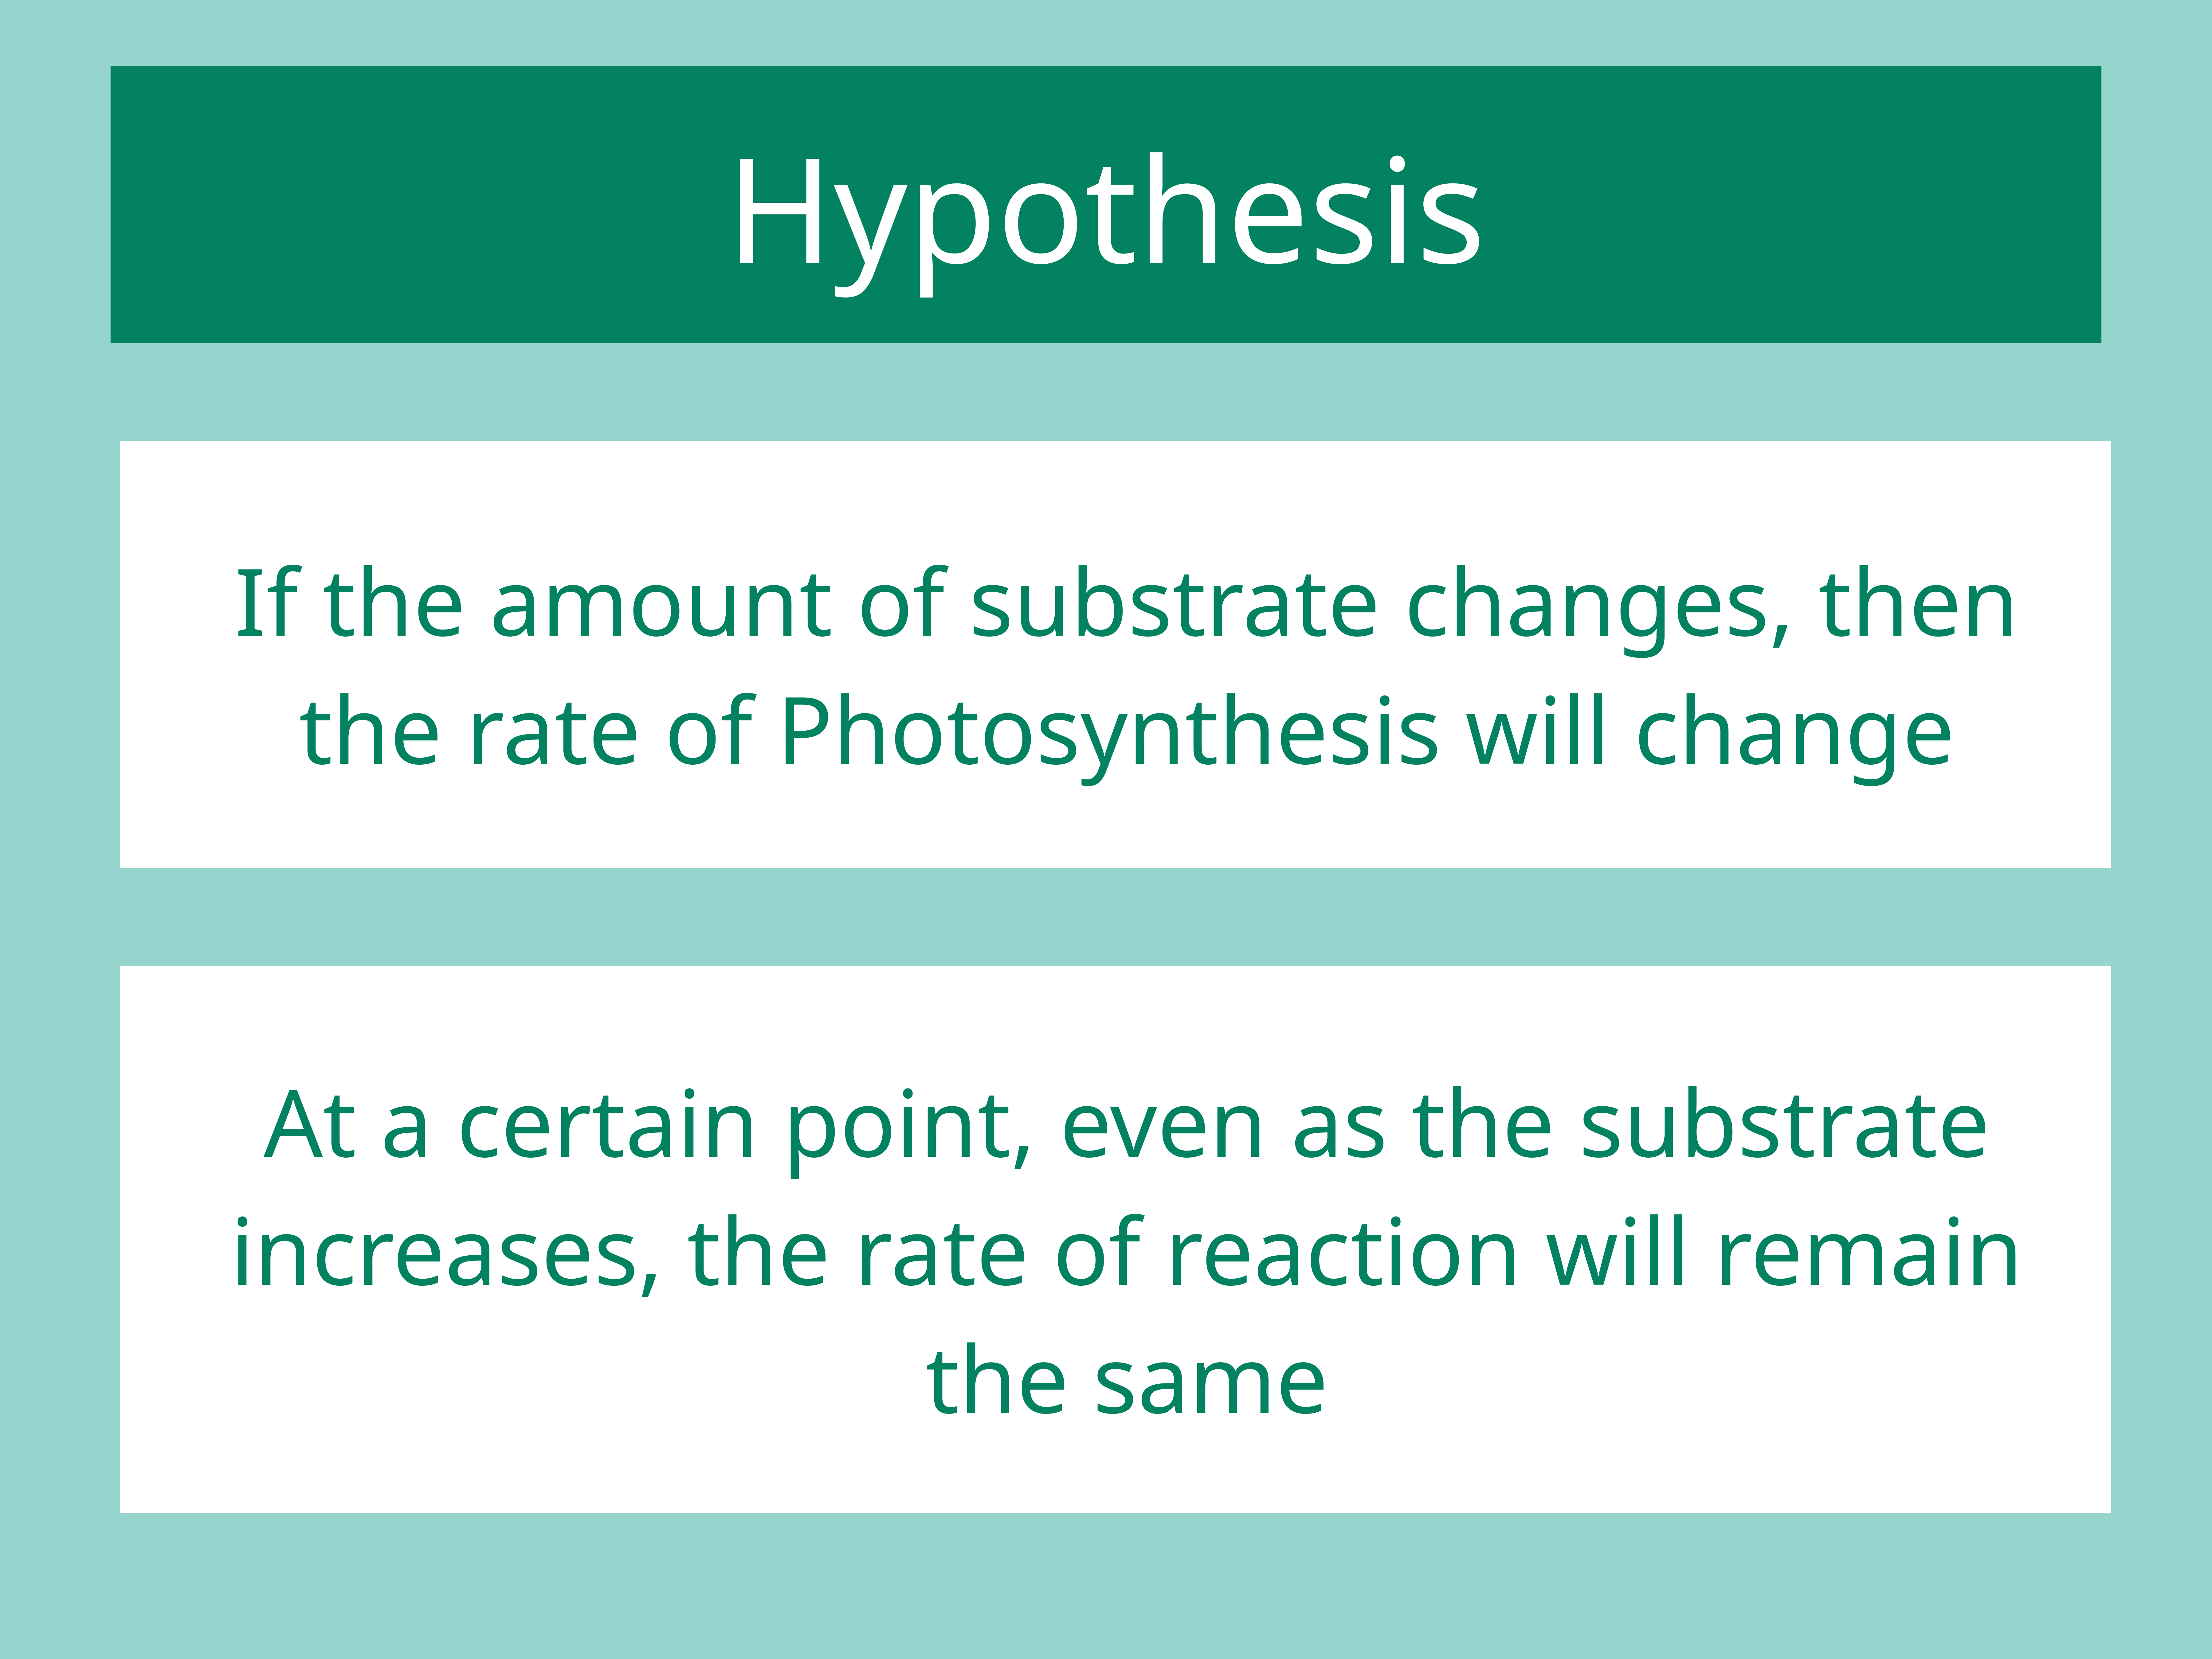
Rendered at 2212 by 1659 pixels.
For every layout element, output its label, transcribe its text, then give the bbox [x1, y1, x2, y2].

title Hypothesis [110, 66, 2102, 343]
list If the amount of substrate changes, then the rate of Photosynthesis will change [120, 441, 2111, 868]
list At a certain point, even as the substrate increases, the rate of reaction will remain the same [120, 966, 2111, 1513]
